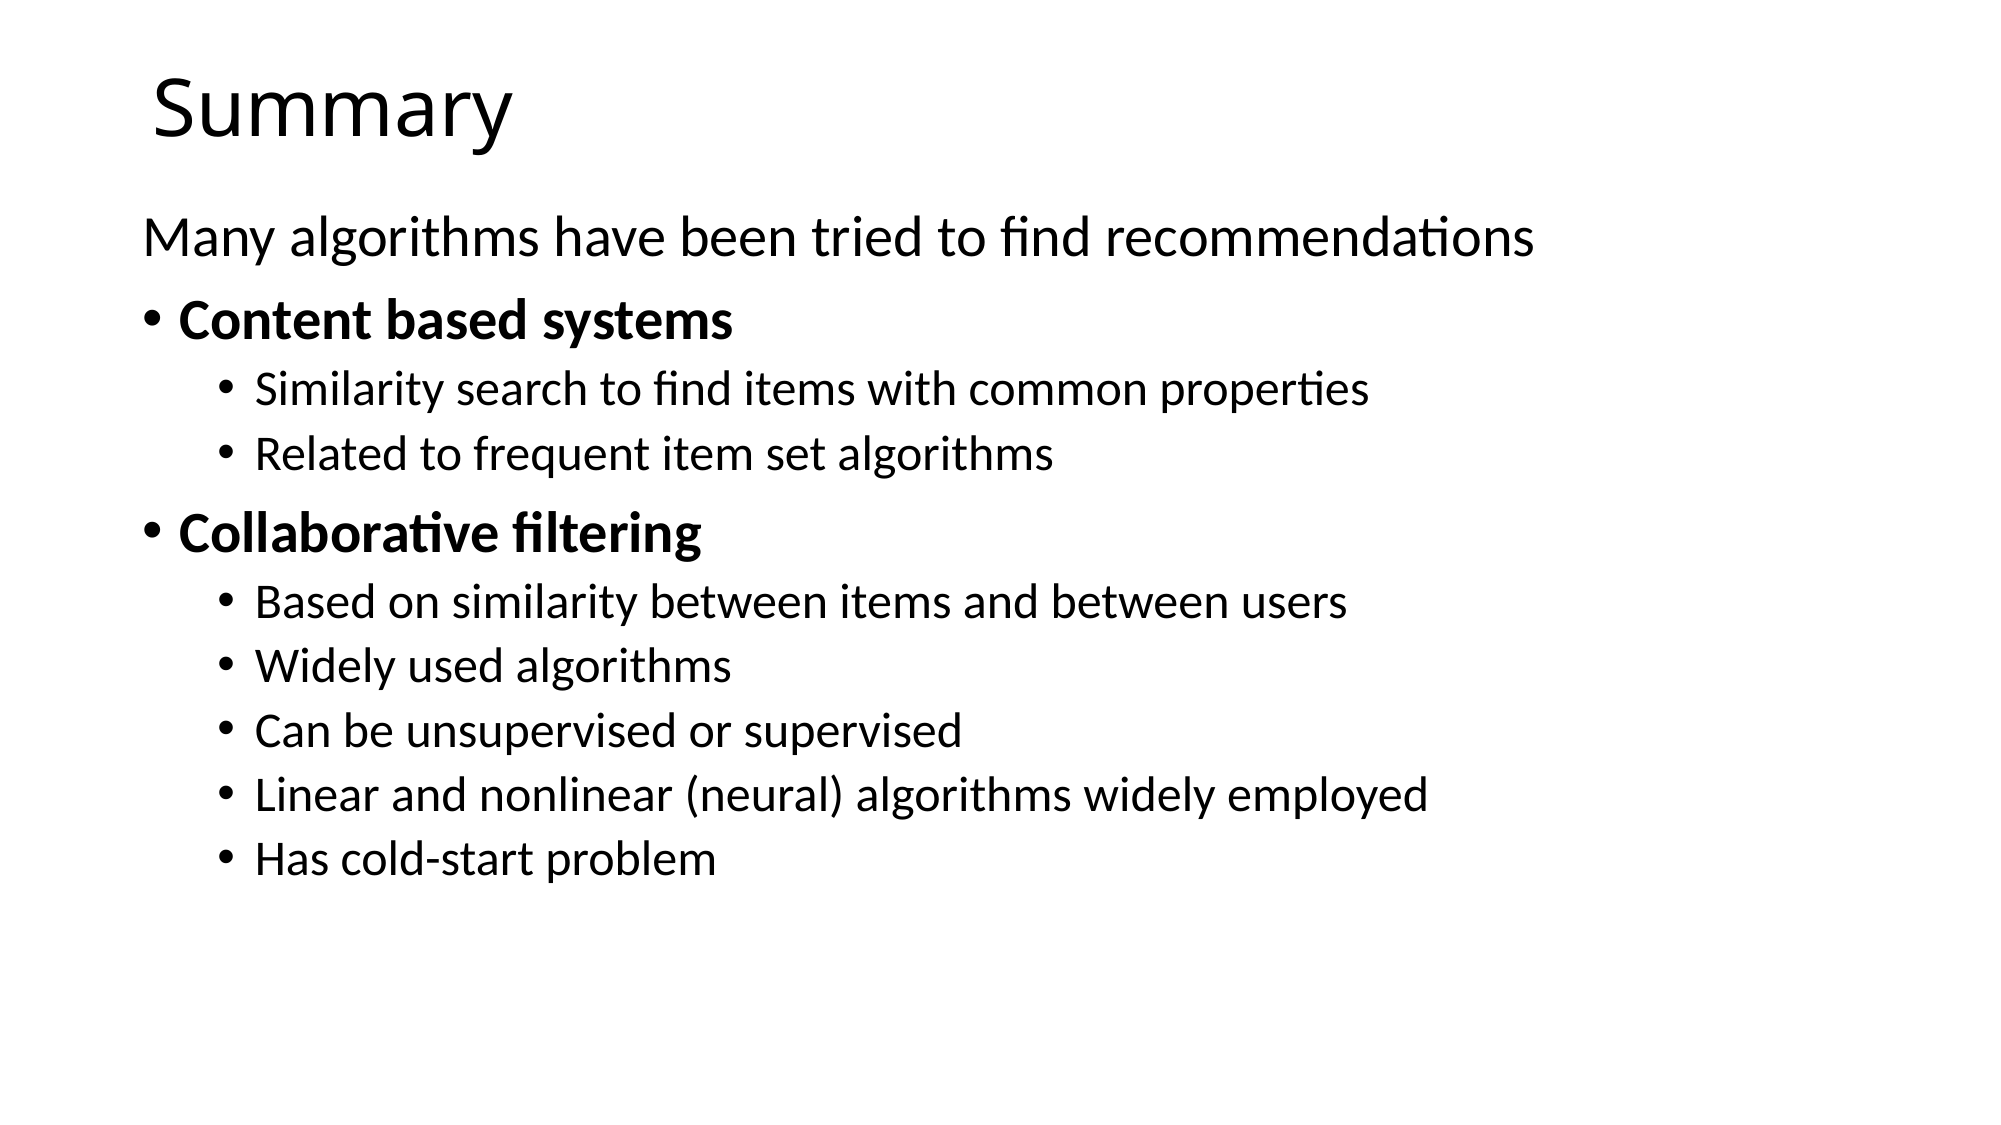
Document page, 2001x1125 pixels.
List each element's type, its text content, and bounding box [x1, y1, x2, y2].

list Many algorithms have been tried to find recommendations Content based systems Similarity search to find items with common properties Related to frequent item set algorithms Collaborative filtering Based on similarity between items and between users Widely used algorithms Can be unsupervised or supervised Linear and nonlinear (neural) algorithms widely employed Has cold-start problem [127, 198, 1853, 1092]
title Summary [137, 59, 1863, 162]
